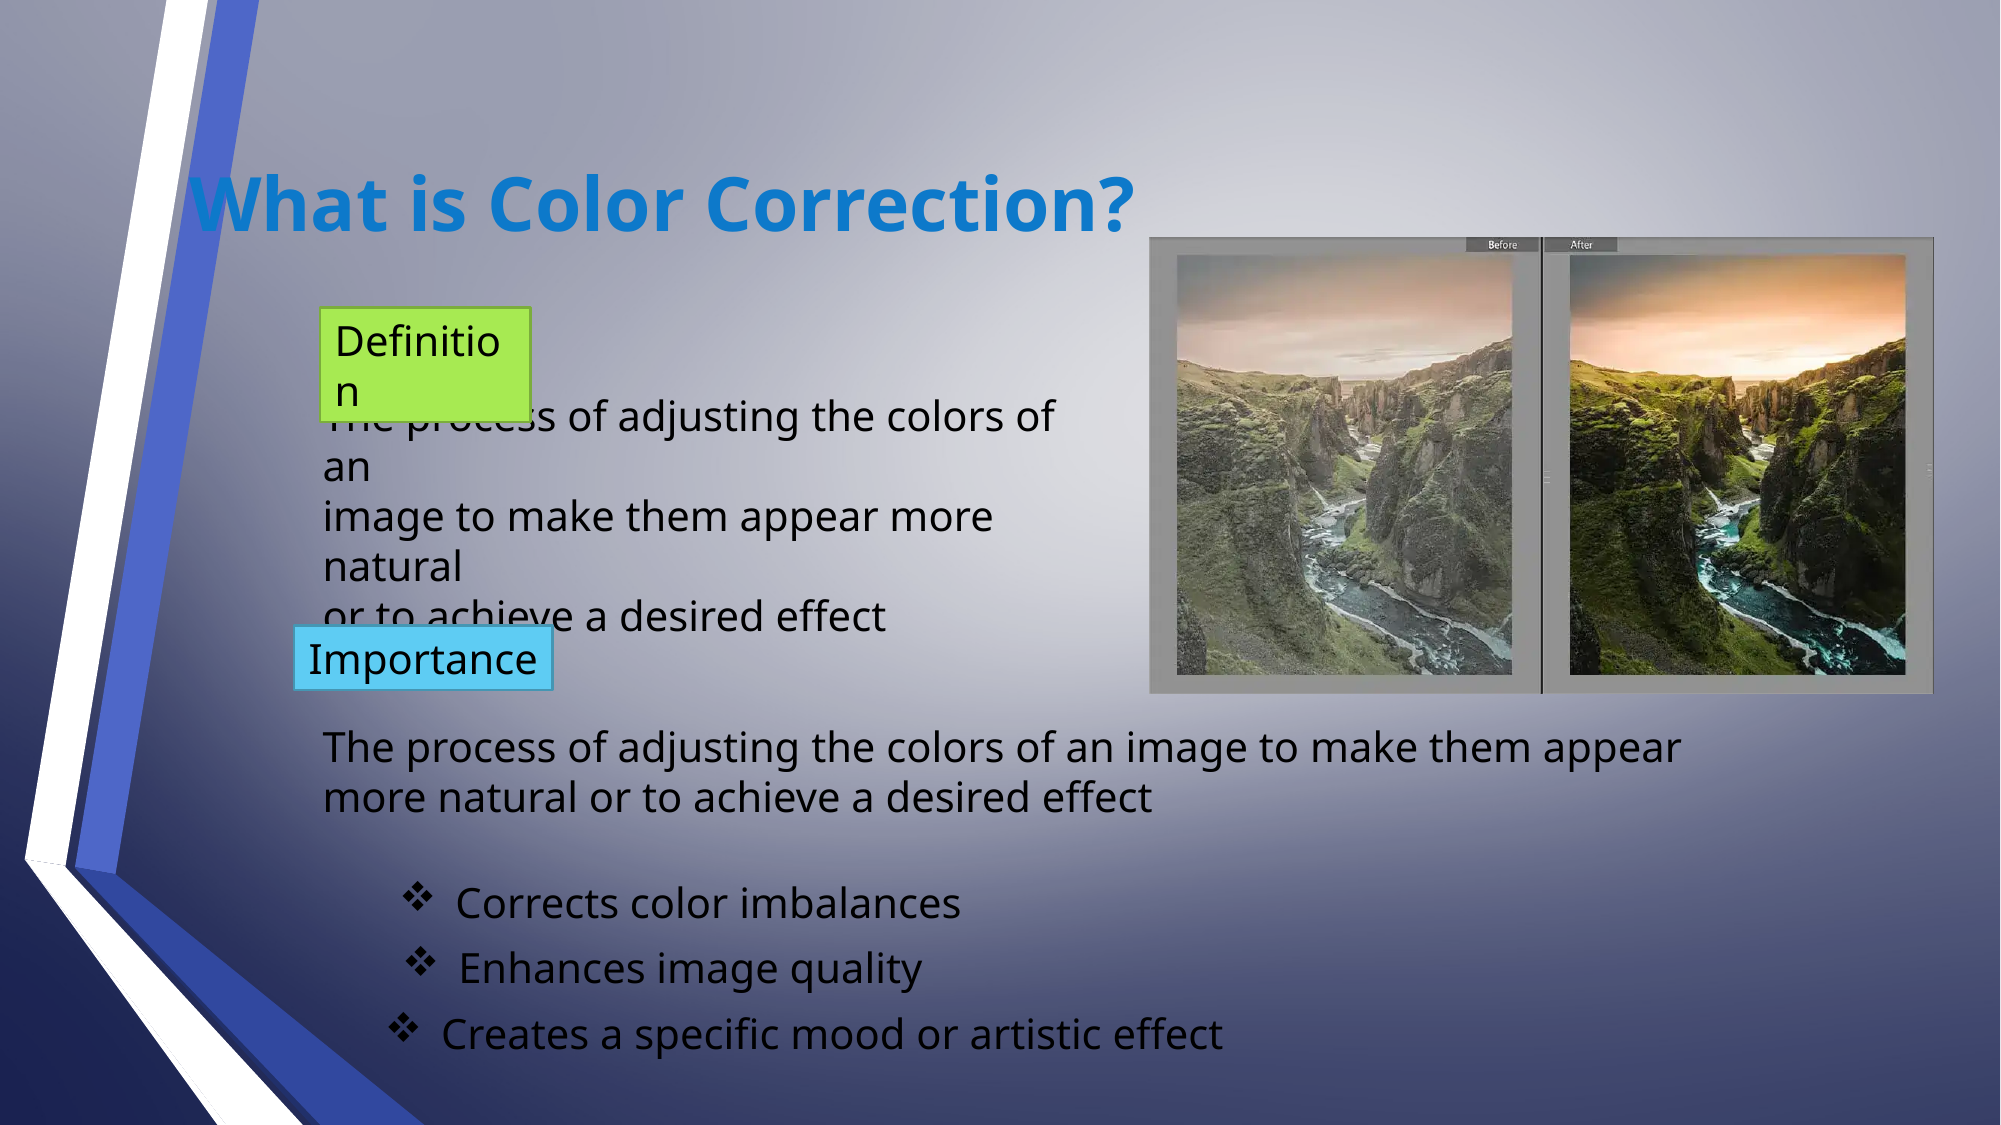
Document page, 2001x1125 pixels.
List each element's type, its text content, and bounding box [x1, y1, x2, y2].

text_box The process of adjusting the colors of an image to make them appear more natural or to achieve a desired effect [307, 713, 1788, 829]
text_box Importance [293, 624, 554, 691]
text_box The process of adjusting the colors of an image to make them appear more natural or to achieve a desired effect [307, 382, 1104, 648]
text_box Enhances image quality [387, 934, 938, 1000]
picture [1149, 237, 1934, 694]
text_box Creates a specific mood or artistic effect [369, 1000, 1239, 1065]
text_box Corrects color imbalances [384, 868, 977, 934]
text_box What is Color Correction? [174, 148, 1151, 254]
text_box Definition [319, 306, 532, 423]
